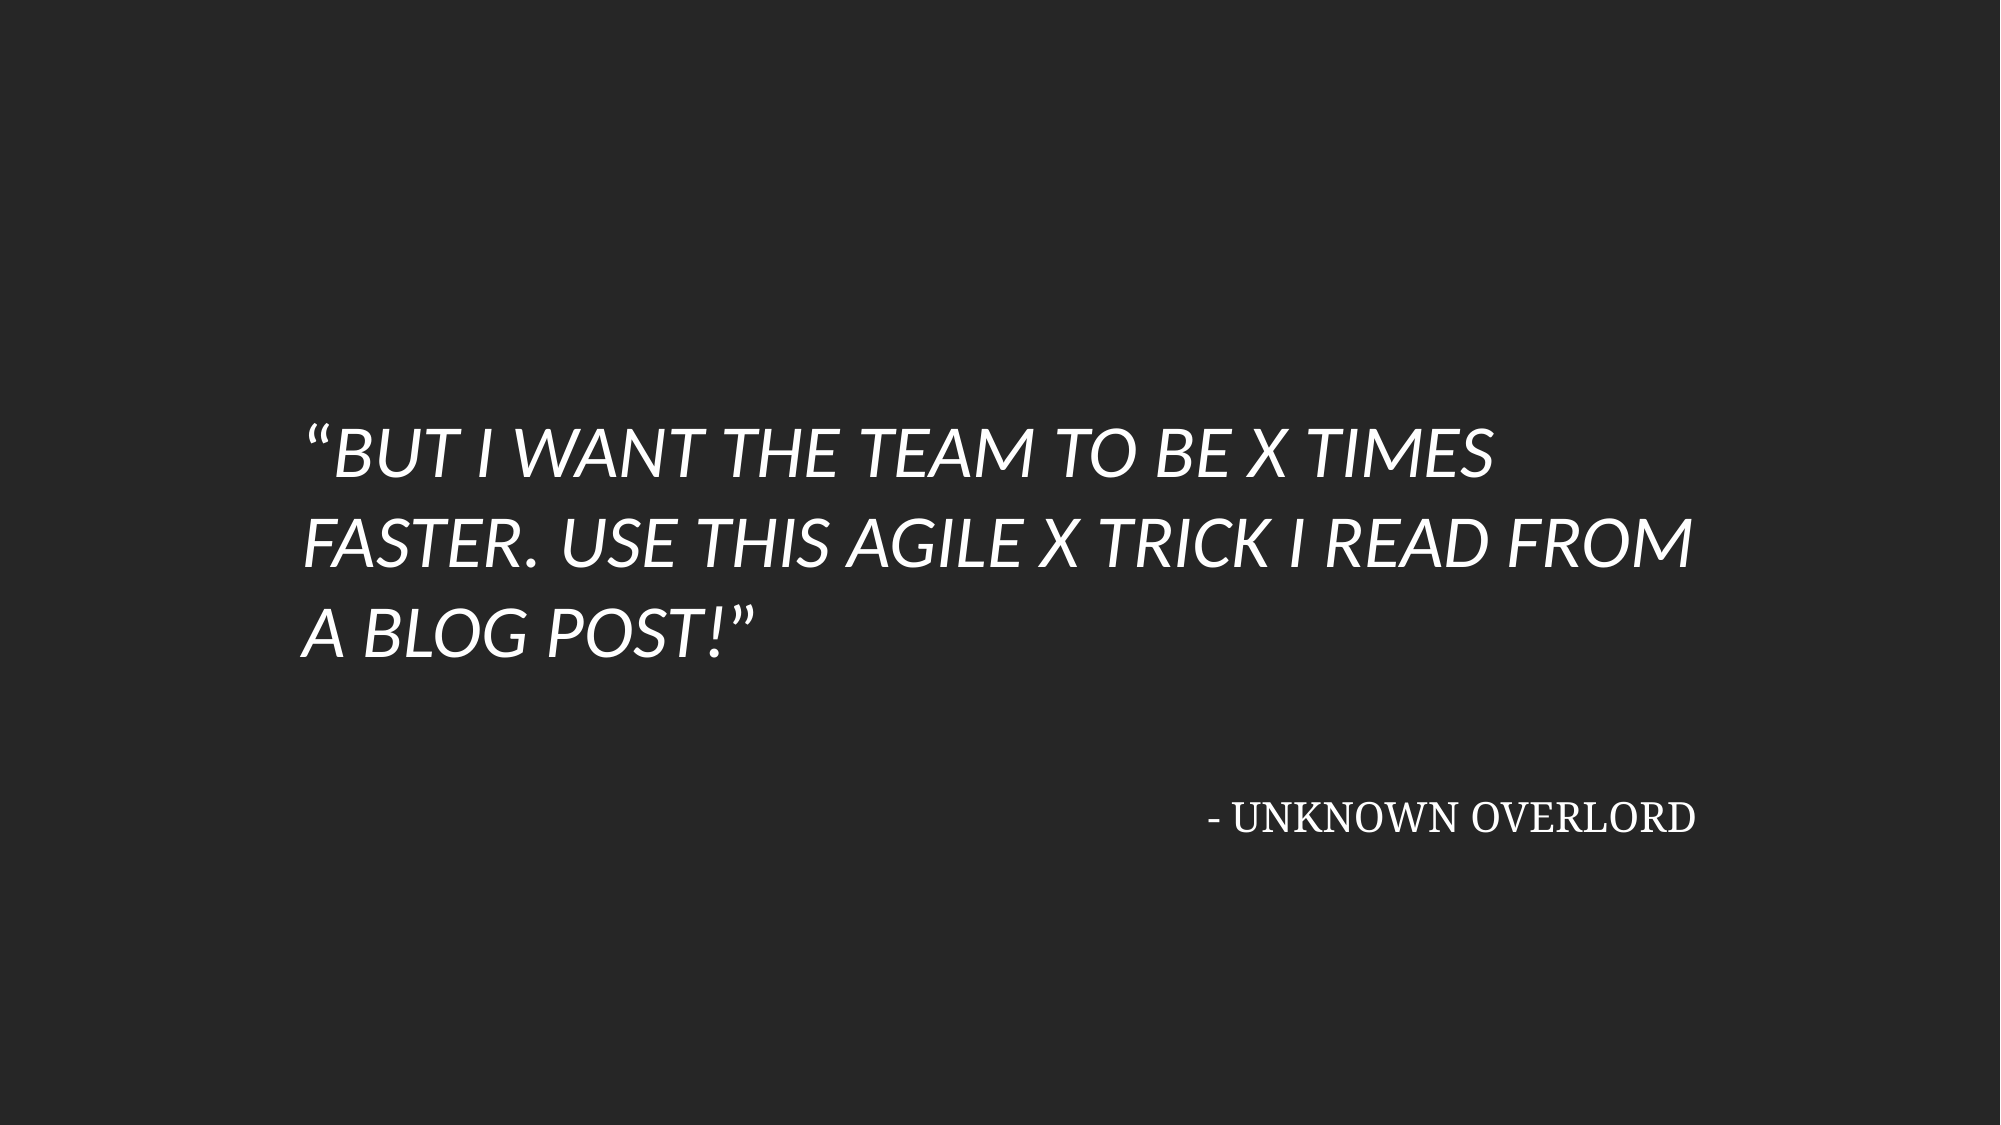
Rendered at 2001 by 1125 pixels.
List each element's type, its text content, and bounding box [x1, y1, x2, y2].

title “BUT I WANT THE TEAM TO BE X TIMES FASTER. USE THIS AGILE X TRICK I READ FROM A BLOG POST!” [287, 438, 1713, 680]
list - Unknown Overlord [287, 783, 1713, 925]
